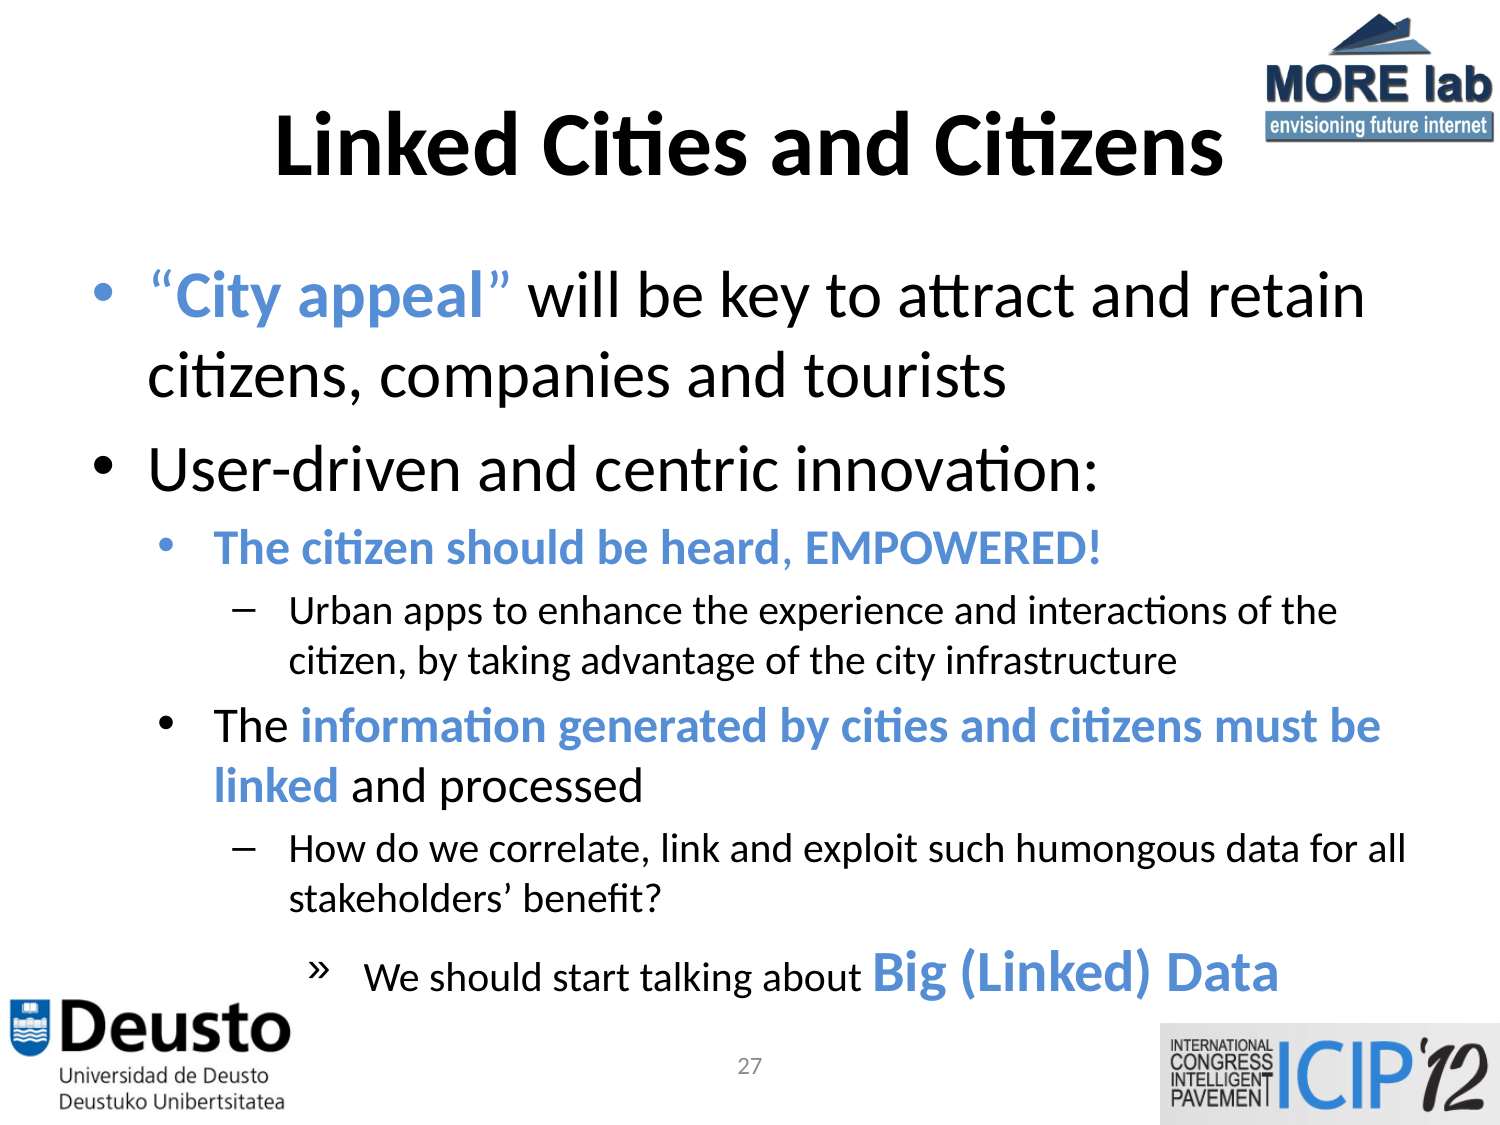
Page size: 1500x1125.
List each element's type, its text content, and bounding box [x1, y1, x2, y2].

list “City appeal” will be key to attract and retain citizens, companies and tourists User-driven and centric innovation: The citizen should be heard, EMPOWERED! Urban apps to enhance the experience and interactions of the citizen, by taking advantage of the city infrastructure The information generated by cities and citizens must be linked and processed How do we correlate, link and exploit such humongous data for all stakeholders’ benefit? We should start talking about Big (Linked) Data [76, 243, 1427, 987]
picture [1160, 1023, 1500, 1125]
picture [0, 987, 312, 1123]
picture [1257, 0, 1498, 151]
title Linked Cities and Citizens [160, 44, 1341, 233]
